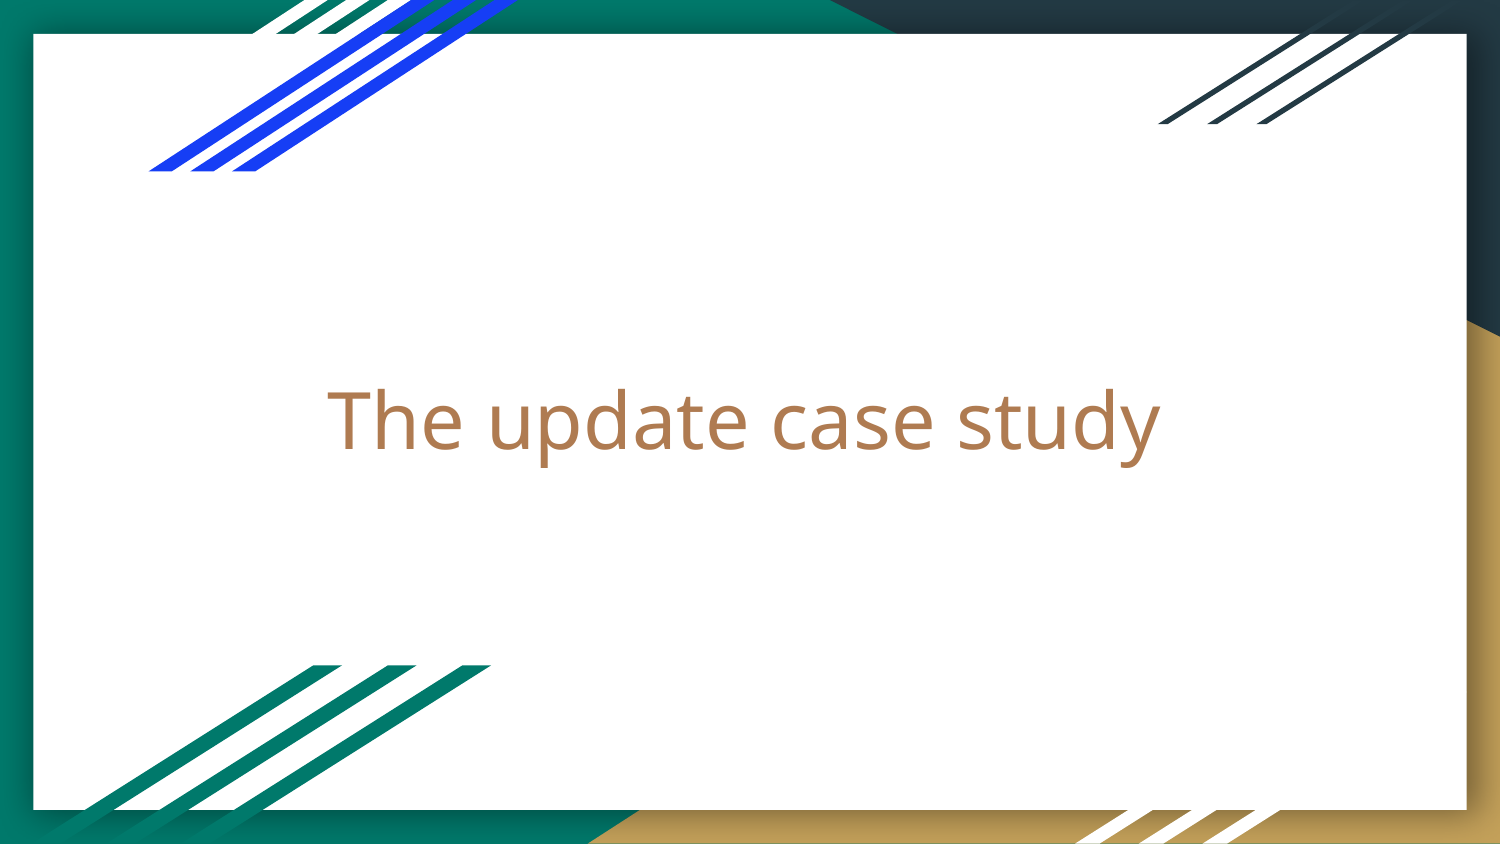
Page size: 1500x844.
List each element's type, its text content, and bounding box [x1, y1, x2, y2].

title The update case study [304, 298, 1185, 537]
